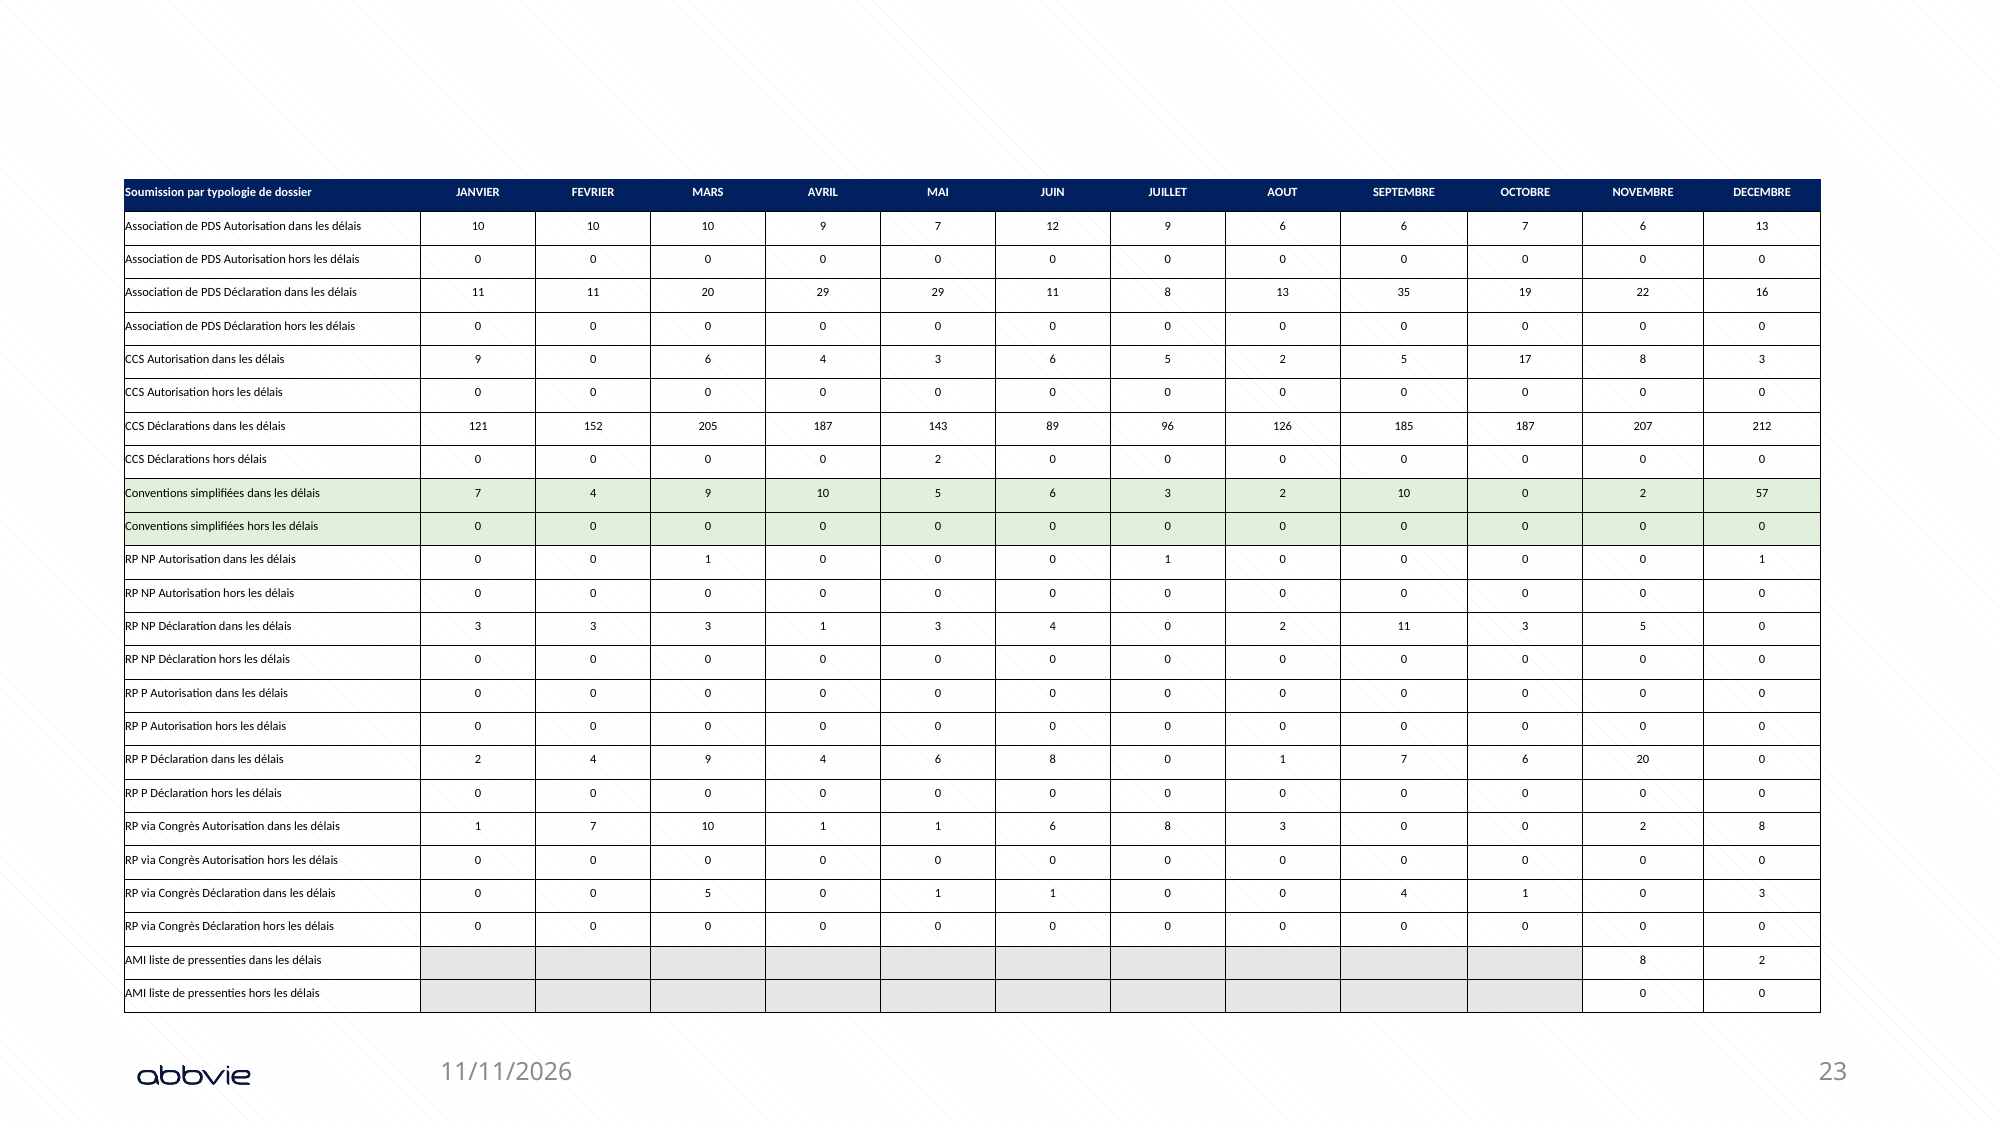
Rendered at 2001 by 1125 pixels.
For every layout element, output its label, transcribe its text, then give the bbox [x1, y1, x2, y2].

table_cell 6 [881, 746, 995, 779]
table_cell 0 [1226, 313, 1340, 345]
table_cell 9 [766, 212, 880, 245]
table_cell 0 [996, 913, 1110, 946]
table_cell 0 [1583, 313, 1703, 345]
table_cell 0 [1704, 580, 1820, 612]
table_cell 0 [1226, 446, 1340, 478]
table_cell 8 [1111, 279, 1225, 312]
table_cell 0 [1468, 479, 1582, 512]
table_cell 0 [651, 446, 765, 478]
table_cell 6 [1226, 212, 1340, 245]
table_cell 0 [536, 246, 650, 278]
table_header MARS [651, 179, 765, 211]
table_cell 6 [996, 346, 1110, 378]
table_cell 8 [996, 746, 1110, 779]
table_cell 0 [421, 646, 535, 679]
table_cell [536, 980, 650, 1012]
table_cell 0 [1341, 546, 1467, 579]
table_cell 10 [766, 479, 880, 512]
table_cell 0 [996, 680, 1110, 712]
table_cell 10 [651, 212, 765, 245]
table_cell 152 [536, 413, 650, 445]
table_cell 0 [421, 379, 535, 412]
table_cell 0 [536, 713, 650, 745]
table_cell 7 [881, 212, 995, 245]
table_cell 1 [881, 813, 995, 845]
table_cell 0 [1468, 713, 1582, 745]
table_cell 0 [421, 780, 535, 812]
table_cell 0 [536, 646, 650, 679]
table_cell RP P Déclaration dans les délais [125, 746, 420, 779]
table_cell 96 [1111, 413, 1225, 445]
table_cell 0 [1583, 446, 1703, 478]
table_cell 6 [1468, 746, 1582, 779]
table_cell 0 [421, 580, 535, 612]
table_cell 0 [1583, 880, 1703, 912]
table_header DECEMBRE [1703, 179, 1821, 211]
table_cell 0 [1704, 246, 1820, 278]
table_cell 4 [536, 746, 650, 779]
table_cell 35 [1341, 279, 1467, 312]
table_cell 2 [421, 746, 535, 779]
table_cell 3 [536, 613, 650, 645]
table_cell 0 [421, 880, 535, 912]
table_cell 3 [1226, 813, 1340, 845]
table_cell 7 [421, 479, 535, 512]
table_cell 0 [1111, 646, 1225, 679]
table_cell 3 [881, 346, 995, 378]
table_cell 12 [996, 212, 1110, 245]
table_cell 187 [766, 413, 880, 445]
table_cell 0 [536, 513, 650, 545]
table_cell RP P Déclaration hors les délais [125, 780, 420, 812]
table_cell 29 [766, 279, 880, 312]
table_cell Association de PDS Déclaration dans les délais [125, 279, 420, 312]
table_cell 0 [1226, 780, 1340, 812]
table_cell 143 [881, 413, 995, 445]
table_cell [1111, 947, 1225, 979]
table_cell 0 [1468, 813, 1582, 845]
table_cell 6 [996, 479, 1110, 512]
table_cell 0 [1583, 913, 1703, 946]
table_cell [536, 947, 650, 979]
table_cell 0 [1468, 446, 1582, 478]
table_cell 0 [766, 379, 880, 412]
table_cell 0 [651, 680, 765, 712]
table_cell 0 [881, 313, 995, 345]
table_cell 9 [651, 479, 765, 512]
table_cell 0 [766, 880, 880, 912]
table_cell 2 [1583, 479, 1703, 512]
table_cell 6 [1341, 212, 1467, 245]
table_cell 0 [1468, 780, 1582, 812]
table_cell 0 [996, 313, 1110, 345]
table_cell 3 [1704, 880, 1820, 912]
table_cell RP NP Autorisation hors les délais [125, 580, 420, 612]
table_cell 0 [1111, 446, 1225, 478]
table_cell 0 [766, 513, 880, 545]
table_cell 10 [1341, 479, 1467, 512]
table_cell 17 [1468, 346, 1582, 378]
table_cell 0 [881, 546, 995, 579]
table_cell 0 [1704, 913, 1820, 946]
table_cell RP NP Déclaration dans les délais [125, 613, 420, 645]
table_cell 5 [1111, 346, 1225, 378]
table_cell 89 [996, 413, 1110, 445]
table_cell 2 [1226, 346, 1340, 378]
table_cell 0 [1226, 846, 1340, 879]
table_cell 0 [1468, 513, 1582, 545]
table_cell 0 [766, 680, 880, 712]
table_cell 0 [881, 780, 995, 812]
table_cell 0 [1341, 813, 1467, 845]
table_cell 0 [1583, 513, 1703, 545]
table_cell 6 [996, 813, 1110, 845]
table_cell 6 [1583, 212, 1703, 245]
table_header JUILLET [1110, 179, 1225, 211]
table_cell 9 [421, 346, 535, 378]
table_cell 0 [1704, 513, 1820, 545]
table_cell 0 [651, 513, 765, 545]
table_cell 0 [536, 346, 650, 378]
table_cell 0 [996, 646, 1110, 679]
table_cell RP via Congrès Déclaration dans les délais [125, 880, 420, 912]
table_cell 2 [1583, 813, 1703, 845]
table_cell 0 [536, 780, 650, 812]
table_cell 0 [881, 379, 995, 412]
table_cell 0 [881, 646, 995, 679]
table_cell 0 [1468, 379, 1582, 412]
table_cell 207 [1583, 413, 1703, 445]
table_cell [1341, 980, 1467, 1012]
table_cell 0 [421, 713, 535, 745]
table_cell [996, 947, 1110, 979]
table_cell 1 [881, 880, 995, 912]
table_cell 0 [881, 513, 995, 545]
table_cell AMI liste de pressenties dans les délais [125, 947, 420, 979]
table_cell 4 [996, 613, 1110, 645]
table_cell 0 [1704, 713, 1820, 745]
table_cell Association de PDS Autorisation hors les délais [125, 246, 420, 278]
table_header NOVEMBRE [1583, 179, 1703, 211]
table_cell 0 [1111, 246, 1225, 278]
table_cell 0 [651, 780, 765, 812]
table_cell 0 [421, 246, 535, 278]
table_cell 0 [996, 780, 1110, 812]
table_cell 121 [421, 413, 535, 445]
table_cell 11 [1341, 613, 1467, 645]
table_cell 0 [1583, 546, 1703, 579]
table_cell 0 [1583, 980, 1703, 1012]
table_cell 0 [1226, 880, 1340, 912]
table_cell [1226, 947, 1340, 979]
table_cell 0 [1704, 446, 1820, 478]
table_cell 0 [766, 446, 880, 478]
table_cell 8 [1583, 947, 1703, 979]
table_cell 13 [1704, 212, 1820, 245]
table_cell Association de PDS Déclaration hors les délais [125, 313, 420, 345]
table_cell 22 [1583, 279, 1703, 312]
table_cell 0 [1583, 846, 1703, 879]
table_cell 1 [766, 613, 880, 645]
table_cell 0 [1704, 379, 1820, 412]
table_cell 0 [1704, 680, 1820, 712]
table_cell 0 [766, 780, 880, 812]
table_cell Conventions simplifiées dans les délais [125, 479, 420, 512]
table_cell 0 [421, 680, 535, 712]
table_cell 0 [1111, 680, 1225, 712]
table_cell 1 [1226, 746, 1340, 779]
table_header SEPTEMBRE [1340, 179, 1468, 211]
slide_number 23 [1412, 1042, 1863, 1103]
table_cell 16 [1704, 279, 1820, 312]
table_cell 0 [1468, 313, 1582, 345]
table_header AVRIL [765, 179, 880, 211]
table_cell 1 [1111, 546, 1225, 579]
table_cell [881, 980, 995, 1012]
table_cell 0 [1583, 713, 1703, 745]
table_cell [651, 947, 765, 979]
table_cell 0 [1583, 379, 1703, 412]
table_cell 8 [1583, 346, 1703, 378]
table_cell 29 [881, 279, 995, 312]
table_cell 0 [651, 580, 765, 612]
table_cell 0 [1341, 913, 1467, 946]
table_cell RP P Autorisation hors les délais [125, 713, 420, 745]
table_cell Conventions simplifiées hors les délais [125, 513, 420, 545]
table_cell 0 [766, 713, 880, 745]
table_cell Association de PDS Autorisation dans les délais [125, 212, 420, 245]
table_cell 0 [536, 379, 650, 412]
table_cell 0 [1468, 646, 1582, 679]
table_cell 0 [766, 646, 880, 679]
table_cell 8 [1111, 813, 1225, 845]
table_cell 187 [1468, 413, 1582, 445]
table_cell 0 [1341, 246, 1467, 278]
table_cell 0 [421, 846, 535, 879]
table_cell 0 [1111, 580, 1225, 612]
table_cell 0 [421, 546, 535, 579]
table_cell 6 [651, 346, 765, 378]
table_cell 3 [651, 613, 765, 645]
table_cell 0 [766, 313, 880, 345]
table_cell 0 [766, 246, 880, 278]
table_cell 0 [1341, 580, 1467, 612]
table_cell 2 [1704, 947, 1820, 979]
table_cell RP NP Déclaration hors les délais [125, 646, 420, 679]
table_cell 0 [1583, 646, 1703, 679]
table_cell 0 [1226, 546, 1340, 579]
table_cell 0 [1341, 713, 1467, 745]
table_cell 11 [421, 279, 535, 312]
table_cell 0 [766, 913, 880, 946]
table_cell 0 [1468, 546, 1582, 579]
table_cell 0 [1583, 680, 1703, 712]
table_cell 0 [766, 580, 880, 612]
table_cell 5 [1583, 613, 1703, 645]
table_cell [996, 980, 1110, 1012]
table_cell 0 [536, 580, 650, 612]
table_cell 0 [651, 246, 765, 278]
table_cell [881, 947, 995, 979]
table_cell 9 [1111, 212, 1225, 245]
table_cell 0 [996, 546, 1110, 579]
table_cell 0 [1111, 913, 1225, 946]
table_header JUIN [995, 179, 1110, 211]
table_cell 0 [1226, 246, 1340, 278]
table_cell 0 [996, 713, 1110, 745]
table_cell 0 [1111, 713, 1225, 745]
table_cell 0 [1226, 580, 1340, 612]
table_cell 0 [1226, 680, 1340, 712]
table_cell [1468, 980, 1582, 1012]
table_cell 0 [536, 313, 650, 345]
table_cell 0 [881, 913, 995, 946]
table_cell 4 [766, 346, 880, 378]
table_cell 0 [536, 546, 650, 579]
table_cell 0 [881, 246, 995, 278]
table_cell 4 [536, 479, 650, 512]
table_cell 5 [881, 479, 995, 512]
table_cell 0 [1341, 780, 1467, 812]
table_cell 0 [421, 313, 535, 345]
table_cell 0 [536, 913, 650, 946]
table_cell [651, 980, 765, 1012]
table_cell 3 [1704, 346, 1820, 378]
table_cell 0 [1226, 513, 1340, 545]
table_cell [766, 947, 880, 979]
table_cell 0 [1226, 913, 1340, 946]
table_cell RP P Autorisation dans les délais [125, 680, 420, 712]
table_cell 0 [996, 246, 1110, 278]
table_cell 0 [1111, 379, 1225, 412]
table_cell [1226, 980, 1340, 1012]
table_cell [421, 947, 535, 979]
table_cell RP NP Autorisation dans les délais [125, 546, 420, 579]
table_cell 20 [651, 279, 765, 312]
table_cell 185 [1341, 413, 1467, 445]
table_cell 0 [996, 513, 1110, 545]
table_cell 0 [536, 846, 650, 879]
table_cell 0 [1704, 980, 1820, 1012]
table_cell [1111, 980, 1225, 1012]
table_header AOUT [1225, 179, 1340, 211]
table_cell [421, 980, 535, 1012]
table_cell 0 [1583, 780, 1703, 812]
table_header Soumission par typologie de dossier [124, 179, 421, 211]
table_cell 3 [421, 613, 535, 645]
table_cell CCS Autorisation hors les délais [125, 379, 420, 412]
table_cell [1468, 947, 1582, 979]
table_cell 0 [651, 313, 765, 345]
table_cell 0 [1111, 313, 1225, 345]
table_header JANVIER [421, 179, 536, 211]
table_cell 0 [1704, 313, 1820, 345]
table_cell 0 [1704, 646, 1820, 679]
table_cell 0 [881, 580, 995, 612]
table_cell 0 [1111, 613, 1225, 645]
table_cell 0 [651, 379, 765, 412]
table_cell 1 [421, 813, 535, 845]
table_cell 0 [766, 546, 880, 579]
table_cell 0 [996, 446, 1110, 478]
table_cell 0 [1111, 513, 1225, 545]
table_header FEVRIER [536, 179, 651, 211]
table_cell 0 [536, 880, 650, 912]
table_cell 0 [536, 446, 650, 478]
table_cell 10 [536, 212, 650, 245]
table_cell 1 [651, 546, 765, 579]
table_cell 0 [996, 846, 1110, 879]
table_cell 0 [651, 913, 765, 946]
table_cell 4 [1341, 880, 1467, 912]
table_cell 1 [1468, 880, 1582, 912]
table_cell [766, 980, 880, 1012]
table_cell 0 [1583, 580, 1703, 612]
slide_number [137, 1042, 588, 1103]
table_cell 0 [421, 446, 535, 478]
table_cell 0 [651, 713, 765, 745]
table_cell 2 [1226, 479, 1340, 512]
table_cell 0 [996, 379, 1110, 412]
table_cell 0 [1468, 246, 1582, 278]
table_cell RP via Congrès Autorisation dans les délais [125, 813, 420, 845]
table_cell 0 [1468, 913, 1582, 946]
table_cell 13 [1226, 279, 1340, 312]
table_cell 19 [1468, 279, 1582, 312]
table_cell CCS Déclarations hors délais [125, 446, 420, 478]
table_cell 0 [1341, 313, 1467, 345]
table_cell RP via Congrès Autorisation hors les délais [125, 846, 420, 879]
table_cell 0 [881, 713, 995, 745]
table_cell 0 [1226, 713, 1340, 745]
table_cell 212 [1704, 413, 1820, 445]
table_cell 0 [1111, 846, 1225, 879]
table_cell 57 [1704, 479, 1820, 512]
table_cell 0 [1341, 446, 1467, 478]
table_cell [1341, 947, 1467, 979]
table_cell 4 [766, 746, 880, 779]
table_cell 3 [1111, 479, 1225, 512]
table_cell 0 [1583, 246, 1703, 278]
table_cell 11 [996, 279, 1110, 312]
table_cell 7 [536, 813, 650, 845]
table_cell 0 [1341, 846, 1467, 879]
table_cell AMI liste de pressenties hors les délais [125, 980, 420, 1012]
table_cell 11 [536, 279, 650, 312]
table_cell 0 [421, 913, 535, 946]
table_cell 1 [766, 813, 880, 845]
table_cell 0 [996, 580, 1110, 612]
table_cell 0 [421, 513, 535, 545]
table_cell 0 [536, 680, 650, 712]
table_cell 0 [1468, 846, 1582, 879]
table_header OCTOBRE [1468, 179, 1583, 211]
table_cell 0 [881, 680, 995, 712]
table_cell 7 [1341, 746, 1467, 779]
table_cell 0 [1704, 846, 1820, 879]
table_cell 0 [651, 846, 765, 879]
table_cell 9 [651, 746, 765, 779]
table_cell 7 [1468, 212, 1582, 245]
table_cell 0 [1468, 680, 1582, 712]
table_cell 0 [1704, 780, 1820, 812]
table_cell 2 [881, 446, 995, 478]
table_cell 20 [1583, 746, 1703, 779]
table_cell 0 [1468, 580, 1582, 612]
table_cell RP via Congrès Déclaration hors les délais [125, 913, 420, 946]
table_cell 1 [1704, 546, 1820, 579]
table_cell 126 [1226, 413, 1340, 445]
table_cell 3 [1468, 613, 1582, 645]
table_cell 2 [1226, 613, 1340, 645]
table_cell 0 [1341, 680, 1467, 712]
table_cell 8 [1704, 813, 1820, 845]
table_cell 0 [1341, 646, 1467, 679]
table_cell 5 [1341, 346, 1467, 378]
table_cell 0 [1226, 646, 1340, 679]
table_cell 0 [1226, 379, 1340, 412]
table_cell 0 [1341, 379, 1467, 412]
table_cell 5 [651, 880, 765, 912]
table_cell 205 [651, 413, 765, 445]
table_cell 0 [881, 846, 995, 879]
table_cell 10 [651, 813, 765, 845]
table_cell 3 [881, 613, 995, 645]
table_cell 1 [996, 880, 1110, 912]
table_cell 0 [1704, 613, 1820, 645]
table_cell 0 [1111, 880, 1225, 912]
table_cell CCS Déclarations dans les délais [125, 413, 420, 445]
table_cell 0 [1111, 780, 1225, 812]
table_cell 0 [1111, 746, 1225, 779]
table_cell 0 [651, 646, 765, 679]
table_cell 0 [1341, 513, 1467, 545]
table_cell CCS Autorisation dans les délais [125, 346, 420, 378]
table_cell 0 [1704, 746, 1820, 779]
table_cell 10 [421, 212, 535, 245]
table_cell 0 [766, 846, 880, 879]
table_header MAI [880, 179, 995, 211]
